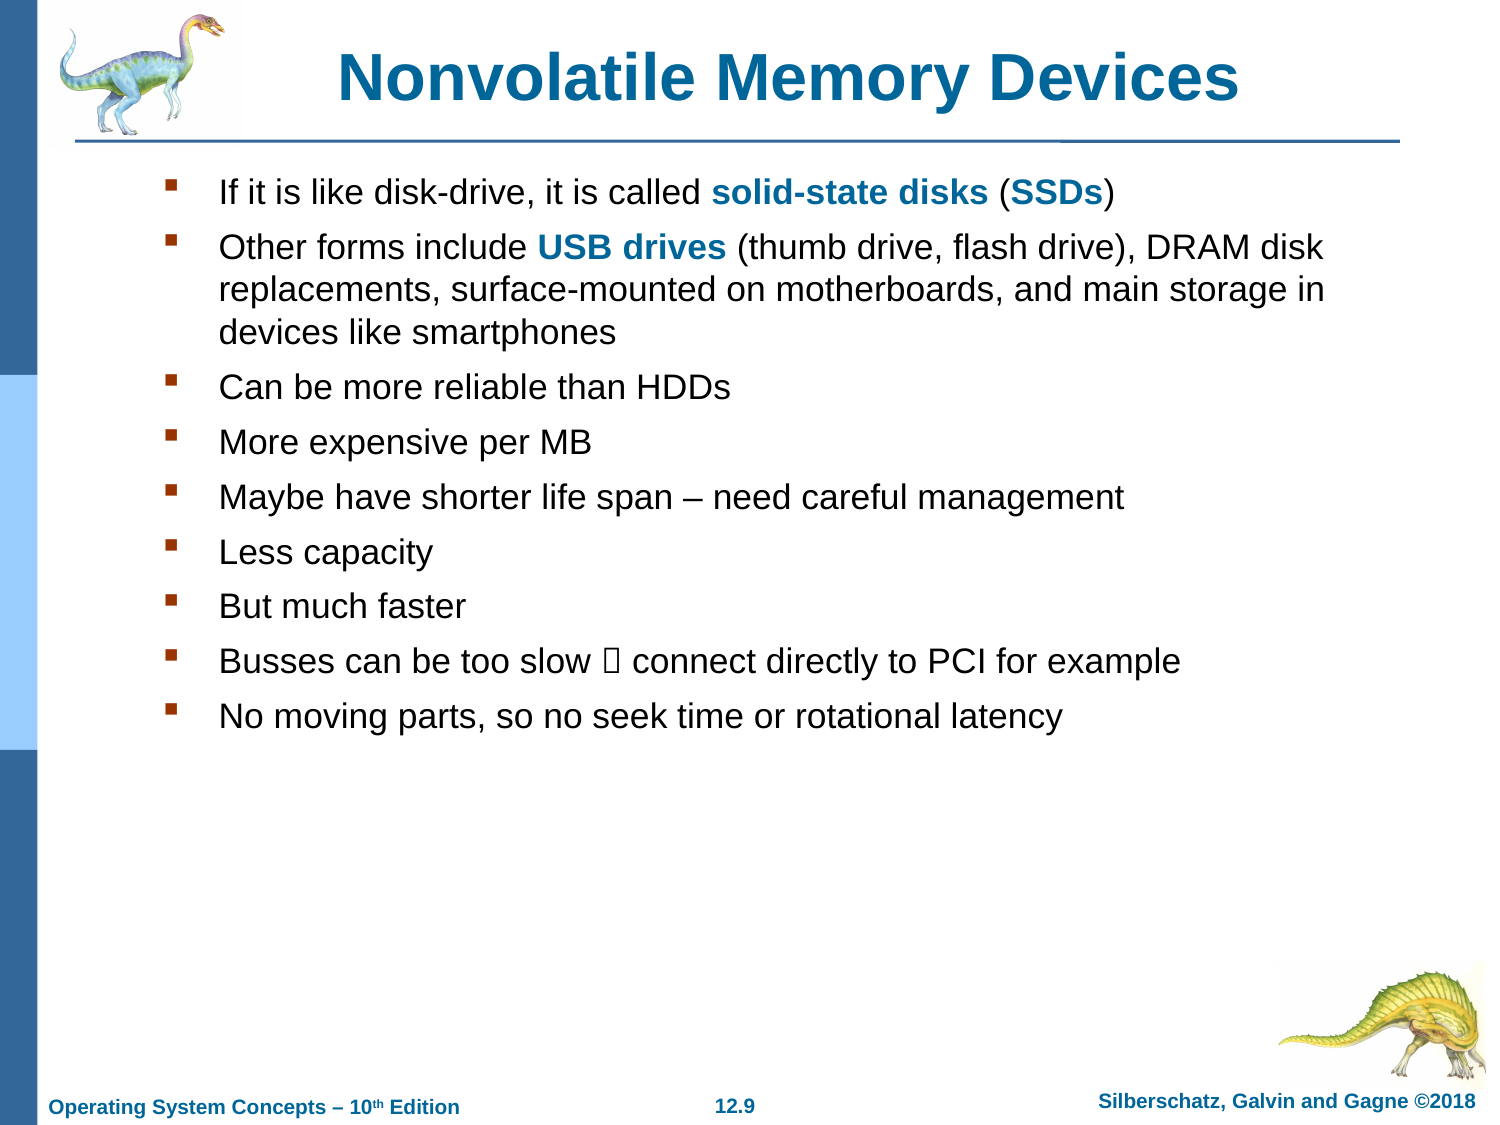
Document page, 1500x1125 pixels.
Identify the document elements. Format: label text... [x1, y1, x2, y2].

picture [1275, 959, 1486, 1090]
list If it is like disk-drive, it is called solid-state disks (SSDs) Other forms include USB drives (thumb drive, flash drive), DRAM disk replacements, surface-mounted on motherboards, and main storage in devices like smartphones Can be more reliable than HDDs More expensive per MB Maybe have shorter life span – need careful management Less capacity But much faster Busses can be too slow  connect directly to PCI for example No moving parts, so no seek time or rotational latency [147, 161, 1413, 872]
title Nonvolatile Memory Devices [114, 26, 1465, 122]
picture [46, 0, 243, 149]
